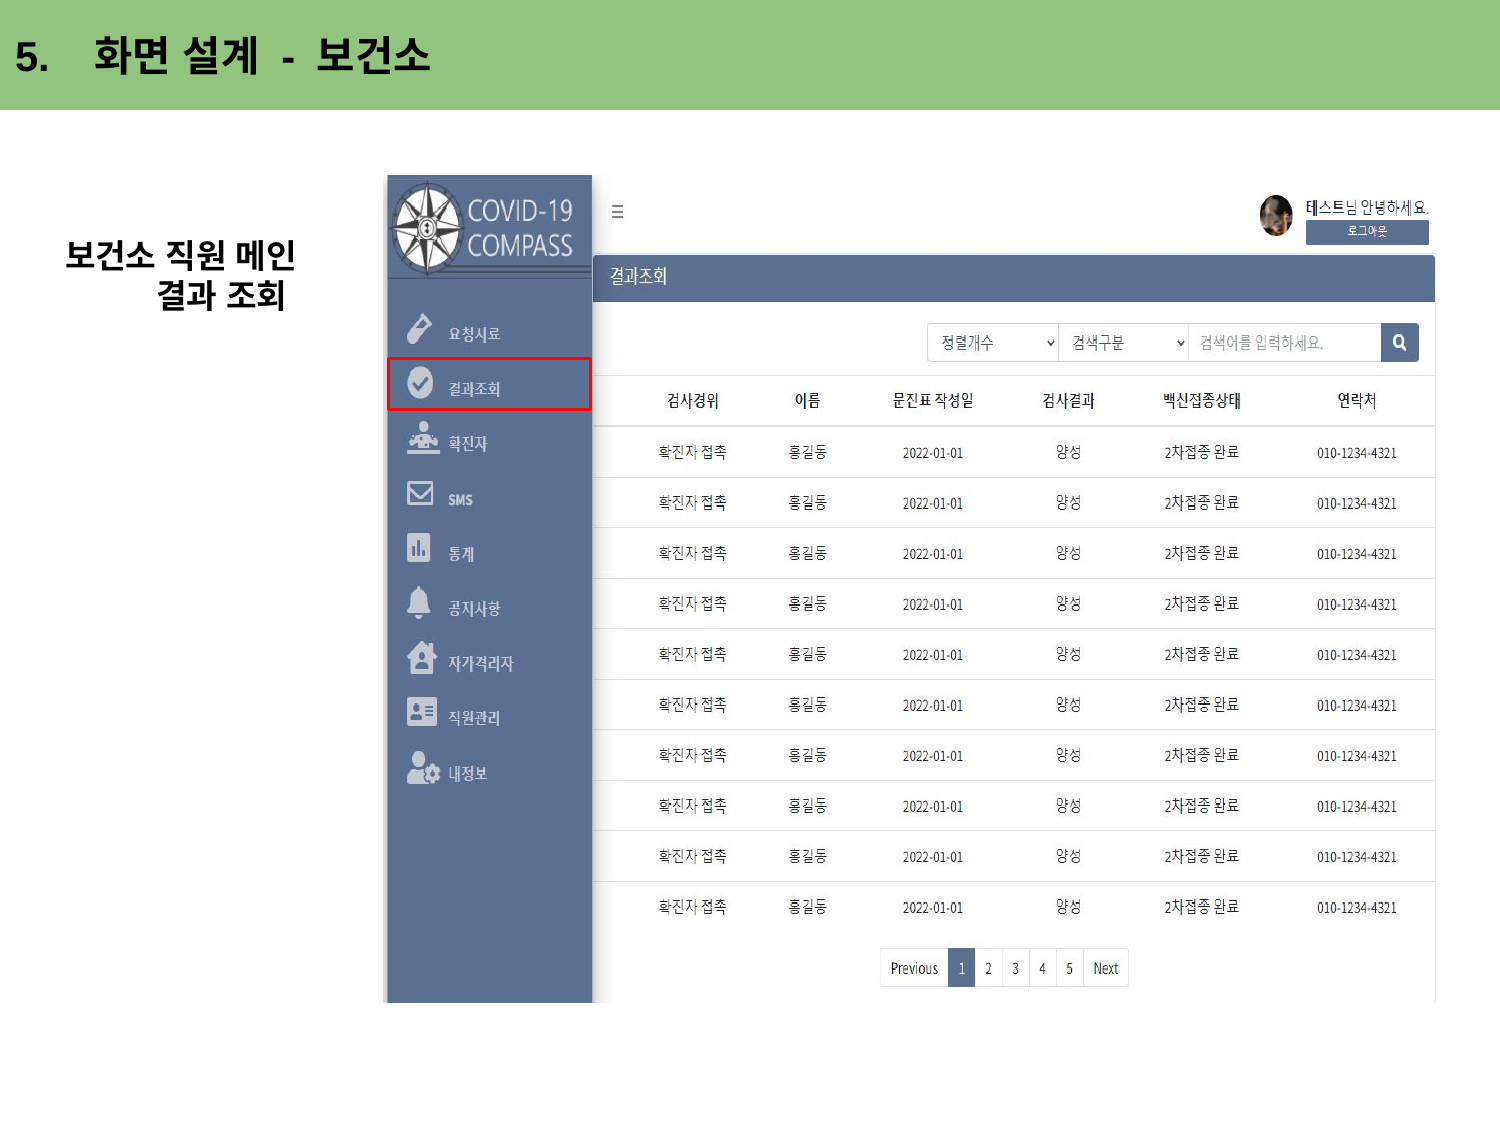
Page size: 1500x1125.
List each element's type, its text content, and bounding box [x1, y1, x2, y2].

title 5. 화면 설계 - 보건소 [0, 0, 1500, 110]
picture [382, 175, 1451, 1003]
text_box 보건소 직원 메인 결과 조회 [50, 220, 377, 331]
